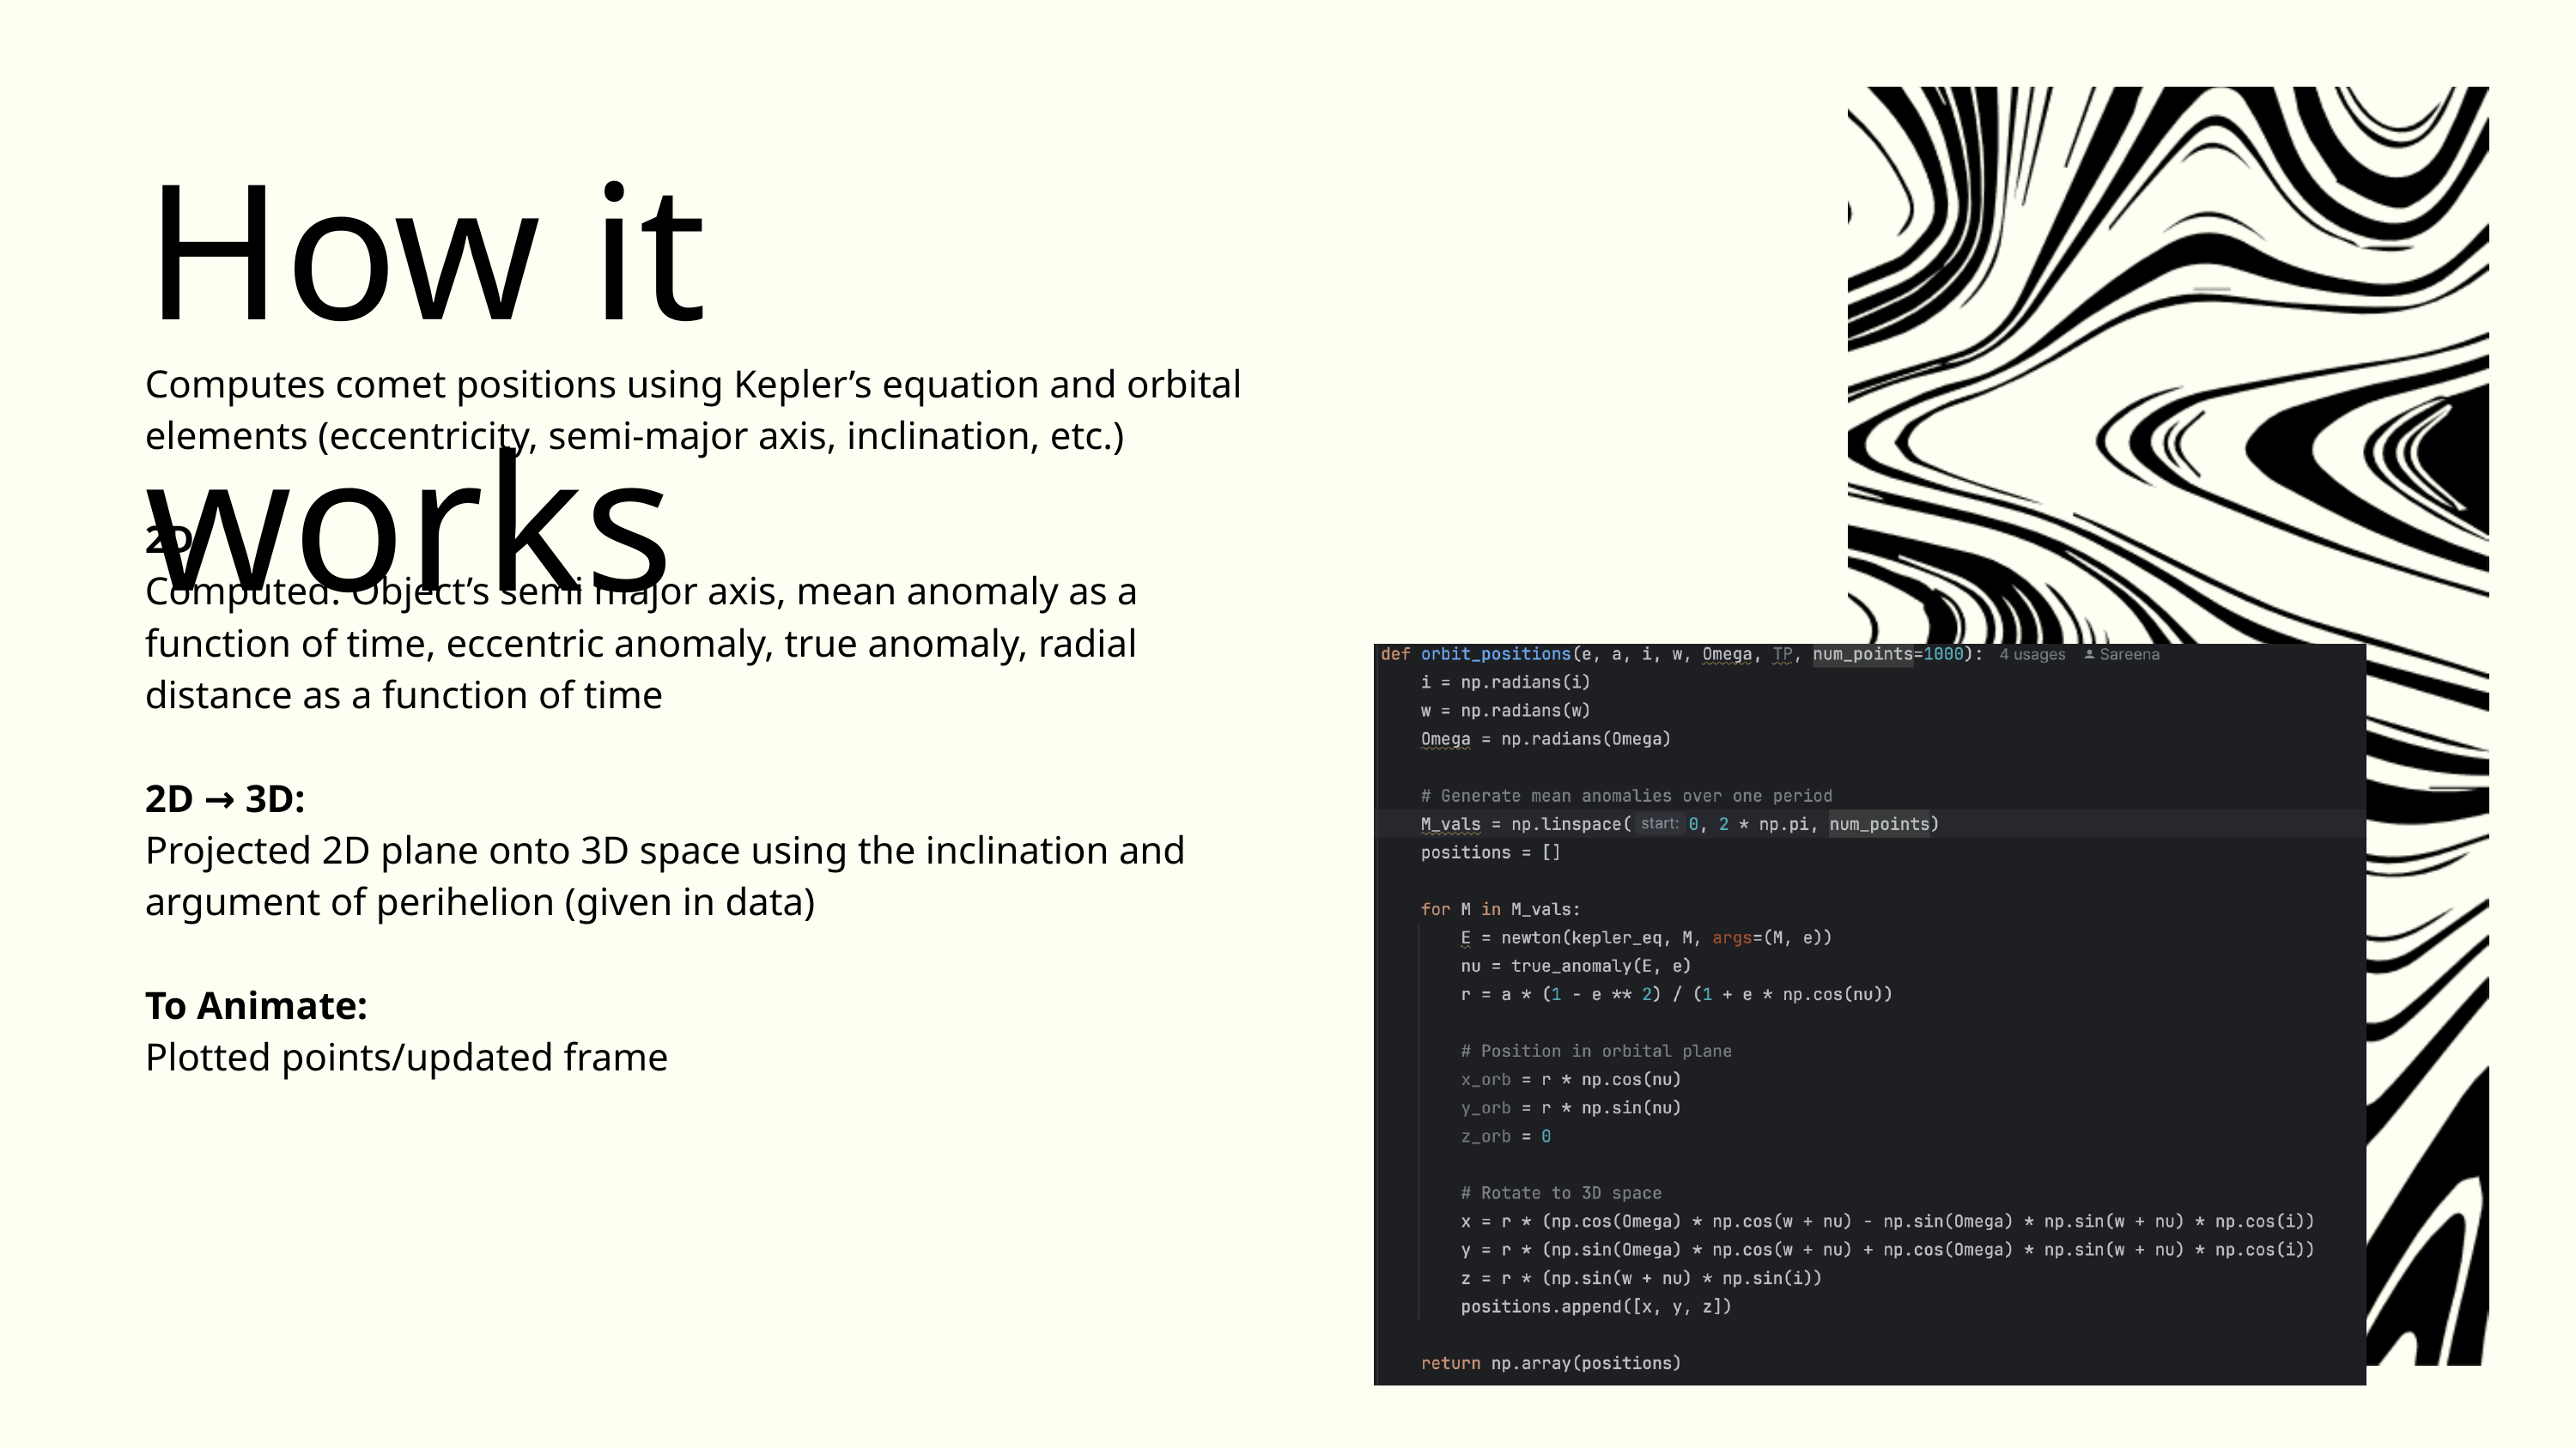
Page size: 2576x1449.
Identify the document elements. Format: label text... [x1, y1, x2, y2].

text_box Computes comet positions using Kepler’s equation and orbital elements (eccentricity, semi-major axis, inclination, etc.) 2D: Computed: Object’s semi major axis, mean anomaly as a function of time, eccentric anomaly, true anomaly, radial distance as a function of time 2D → 3D: Projected 2D plane onto 3D space using the inclination and argument of perihelion (given in data) To Animate: Plotted points/updated frame [144, 353, 1276, 1079]
text_box How it works [144, 87, 1185, 353]
picture [1373, 87, 2489, 1385]
